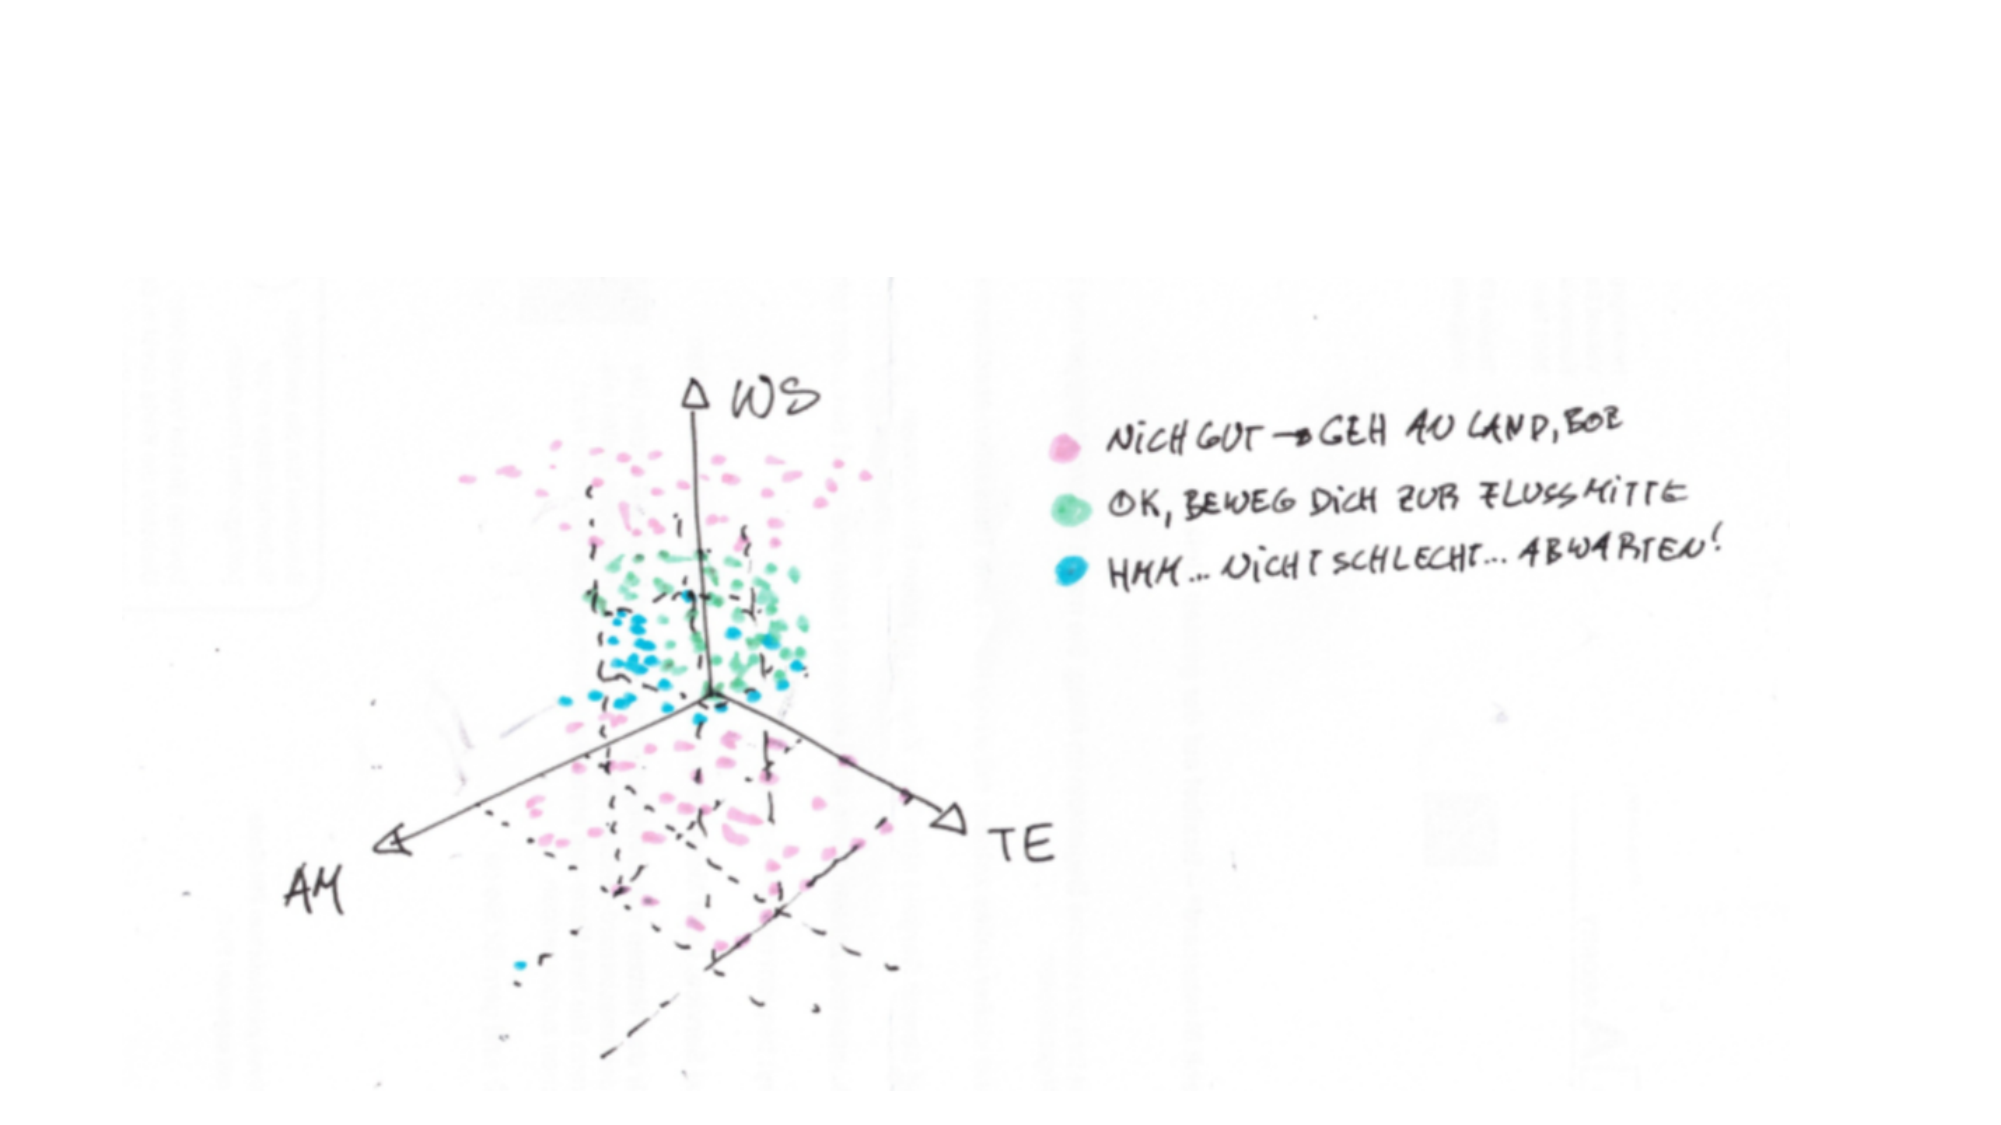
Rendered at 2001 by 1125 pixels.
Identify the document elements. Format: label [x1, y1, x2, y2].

list [121, 276, 1790, 1092]
